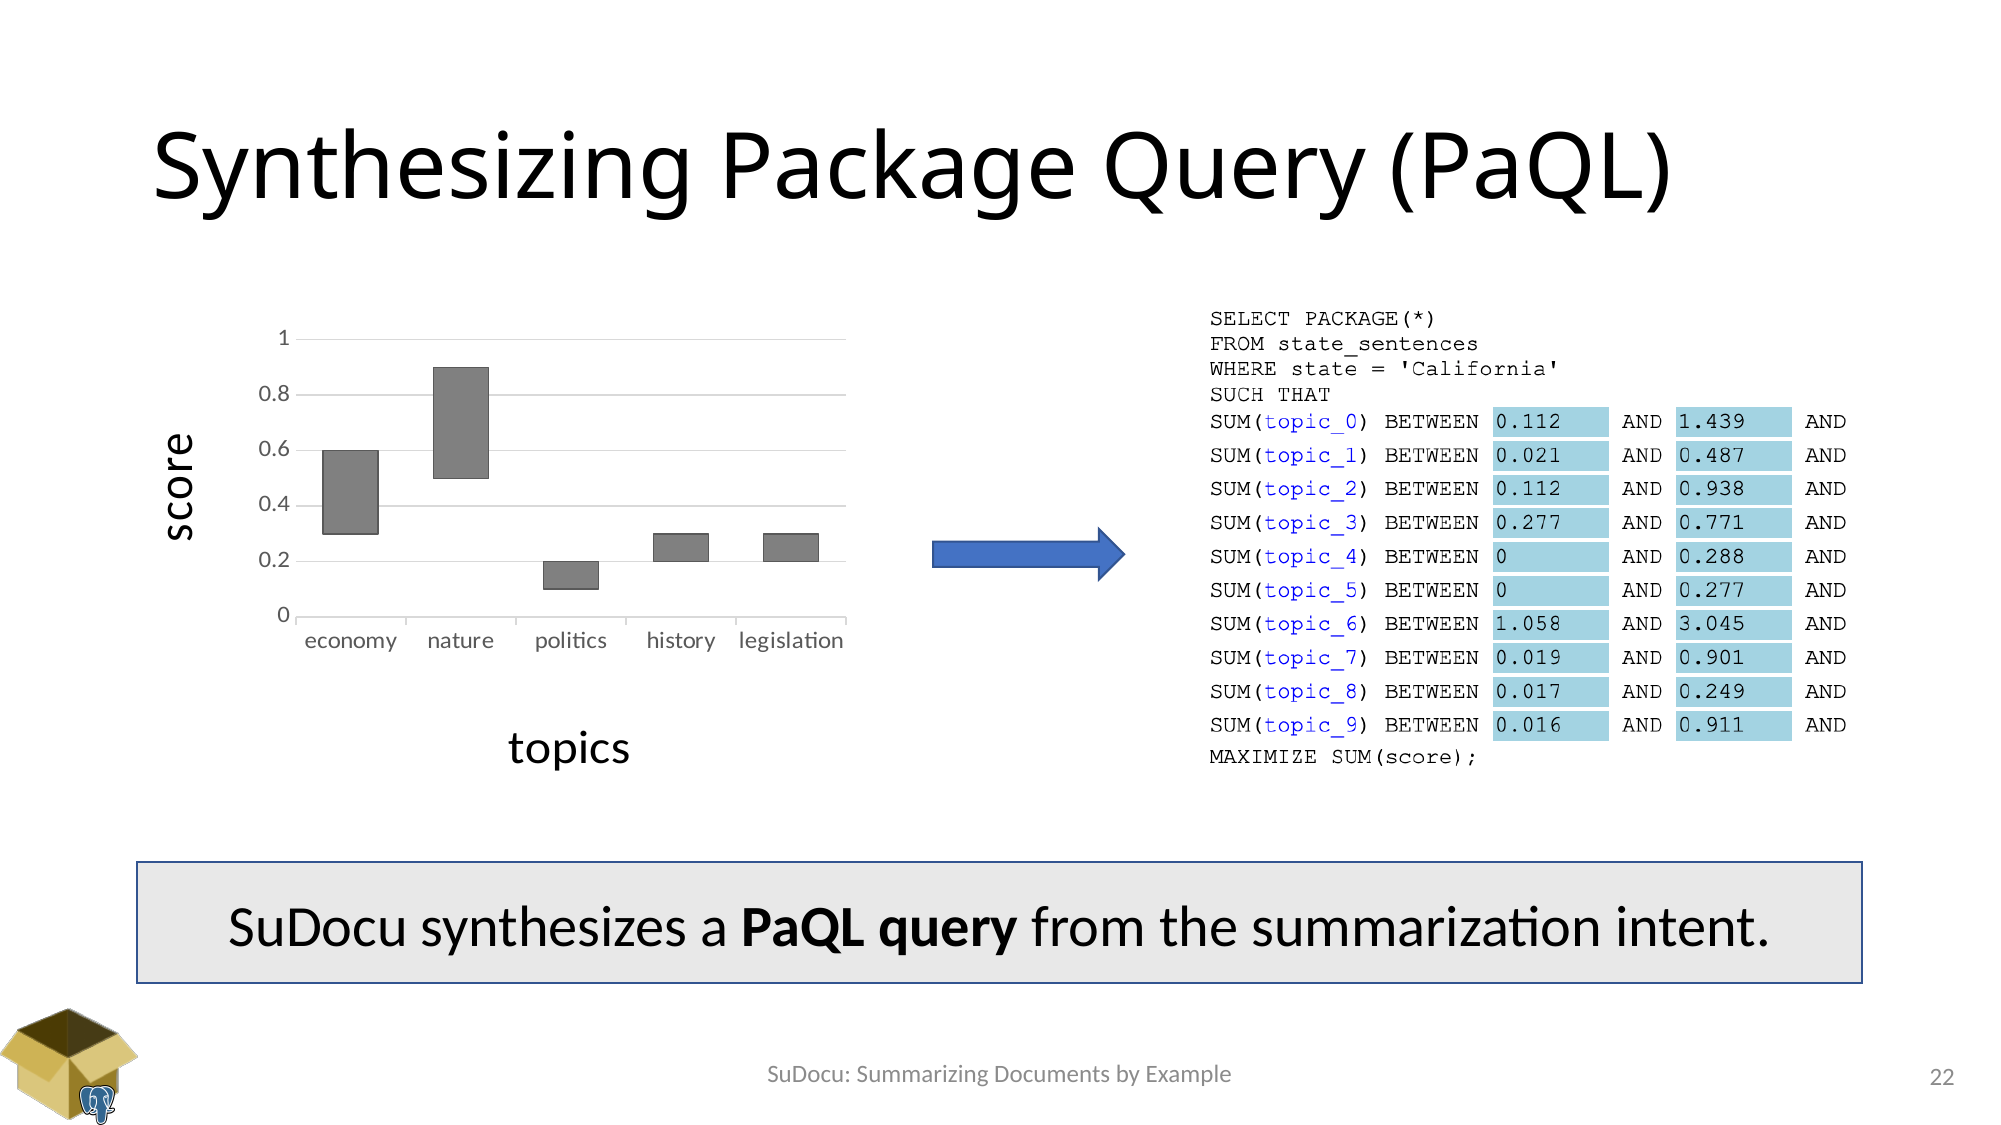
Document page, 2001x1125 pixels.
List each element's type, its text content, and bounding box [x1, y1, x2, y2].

title Synthesizing Package Query (PaQL) [137, 59, 1863, 278]
slide_number 22 [1520, 1045, 1971, 1106]
text_box SuDocu synthesizes a PaQL query from the summarization intent. [136, 861, 1863, 984]
chart [137, 318, 861, 790]
picture [1196, 299, 1863, 776]
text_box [0, 1008, 138, 1125]
text_box [932, 526, 1126, 583]
footer SuDocu: Summarizing Documents by Example [662, 1042, 1338, 1103]
